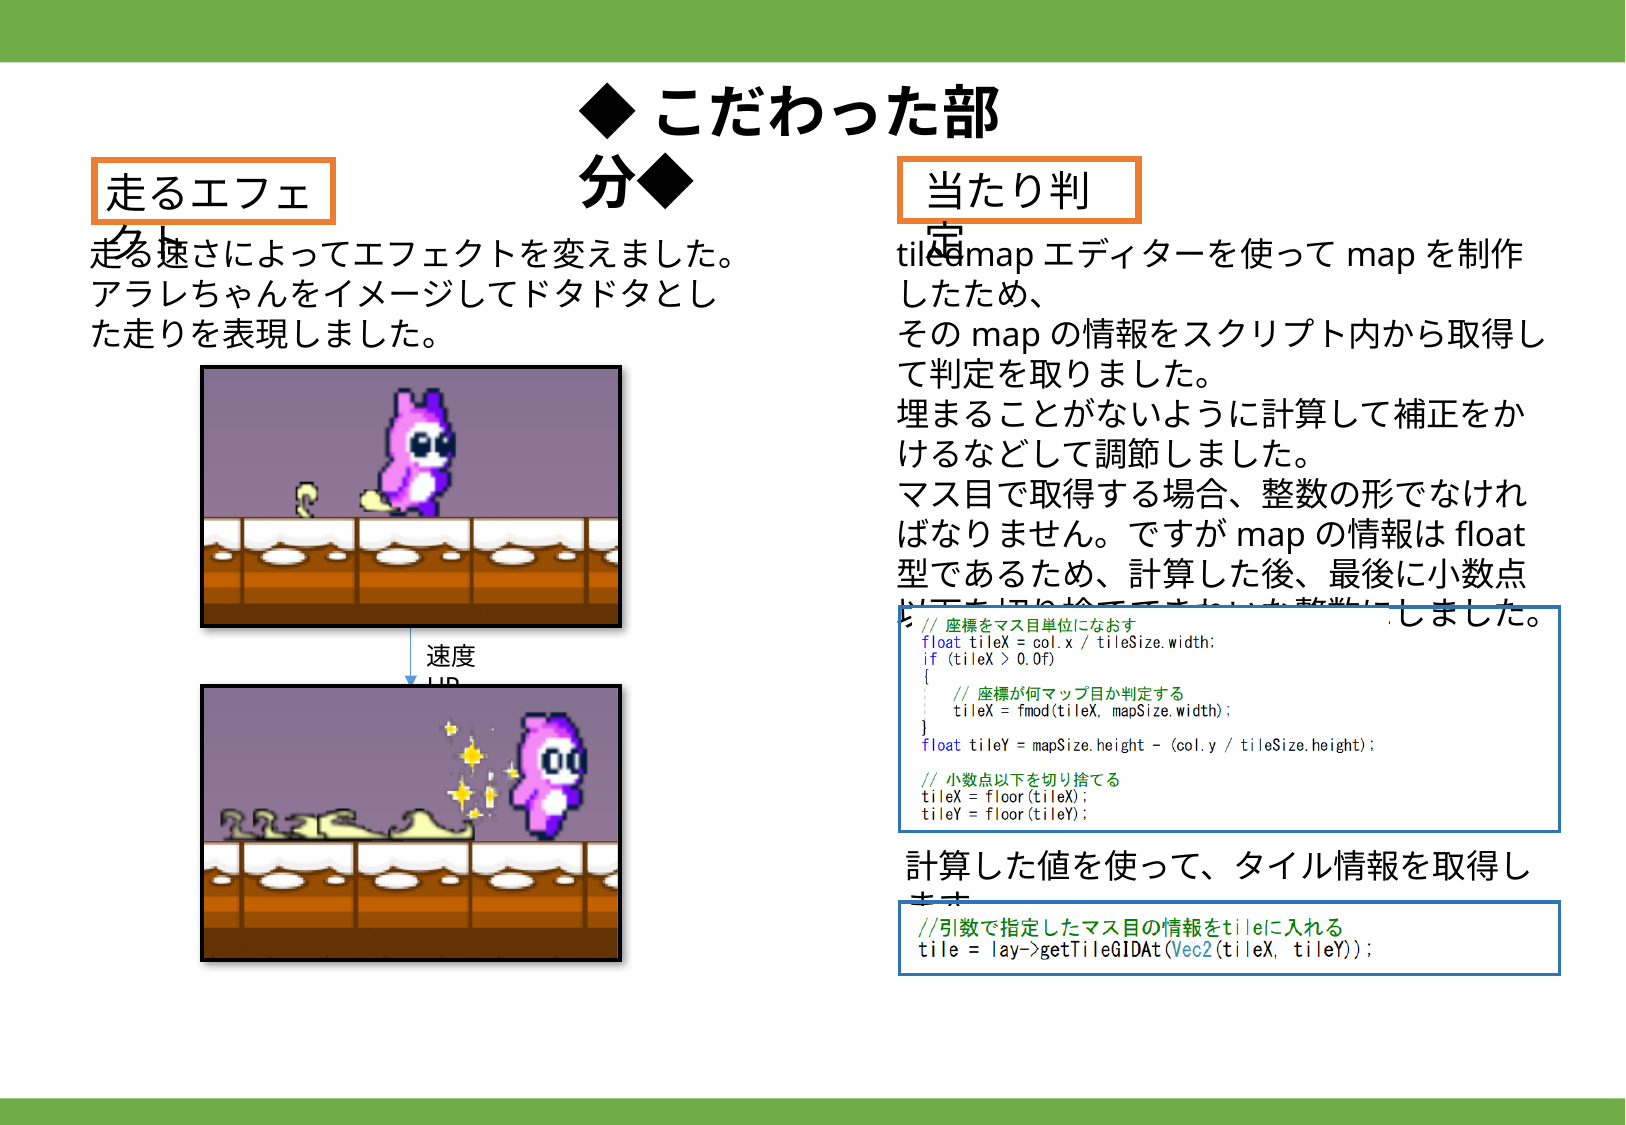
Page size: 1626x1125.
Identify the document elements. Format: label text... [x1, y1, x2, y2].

text_box 計算した値を使って、タイル情報を取得します。 [893, 839, 1569, 931]
text_box 走る速さによってエフェクトを変えました。 アラレちゃんをイメージしてドタドタとした走りを表現しました。 [78, 227, 753, 359]
text_box 走るエフェクト [94, 161, 334, 227]
text_box 速度UP [415, 638, 527, 682]
picture [203, 687, 618, 958]
text_box tiledmapエディターを使ってmapを制作したため、 そのmapの情報をスクリプト内から取得して判定を取りました。 埋まることがないように計算して補正をかけるなどして調節しました。 マス目で取得する場合、整数の形でなければなりません。ですがmapの情報はfloat型であるため、計算した後、最後に小数点以下を切り捨ててきれいな整数にしました。 [885, 227, 1560, 639]
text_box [899, 901, 1560, 975]
text_box [899, 158, 912, 222]
text_box [1126, 158, 1140, 222]
text_box [0, 1097, 1625, 1125]
text_box [0, 0, 1625, 64]
picture [203, 369, 618, 625]
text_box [899, 606, 1560, 832]
text_box ◆こだわった部分◆ [567, 69, 1058, 221]
text_box 当たり判定 [912, 158, 1126, 227]
